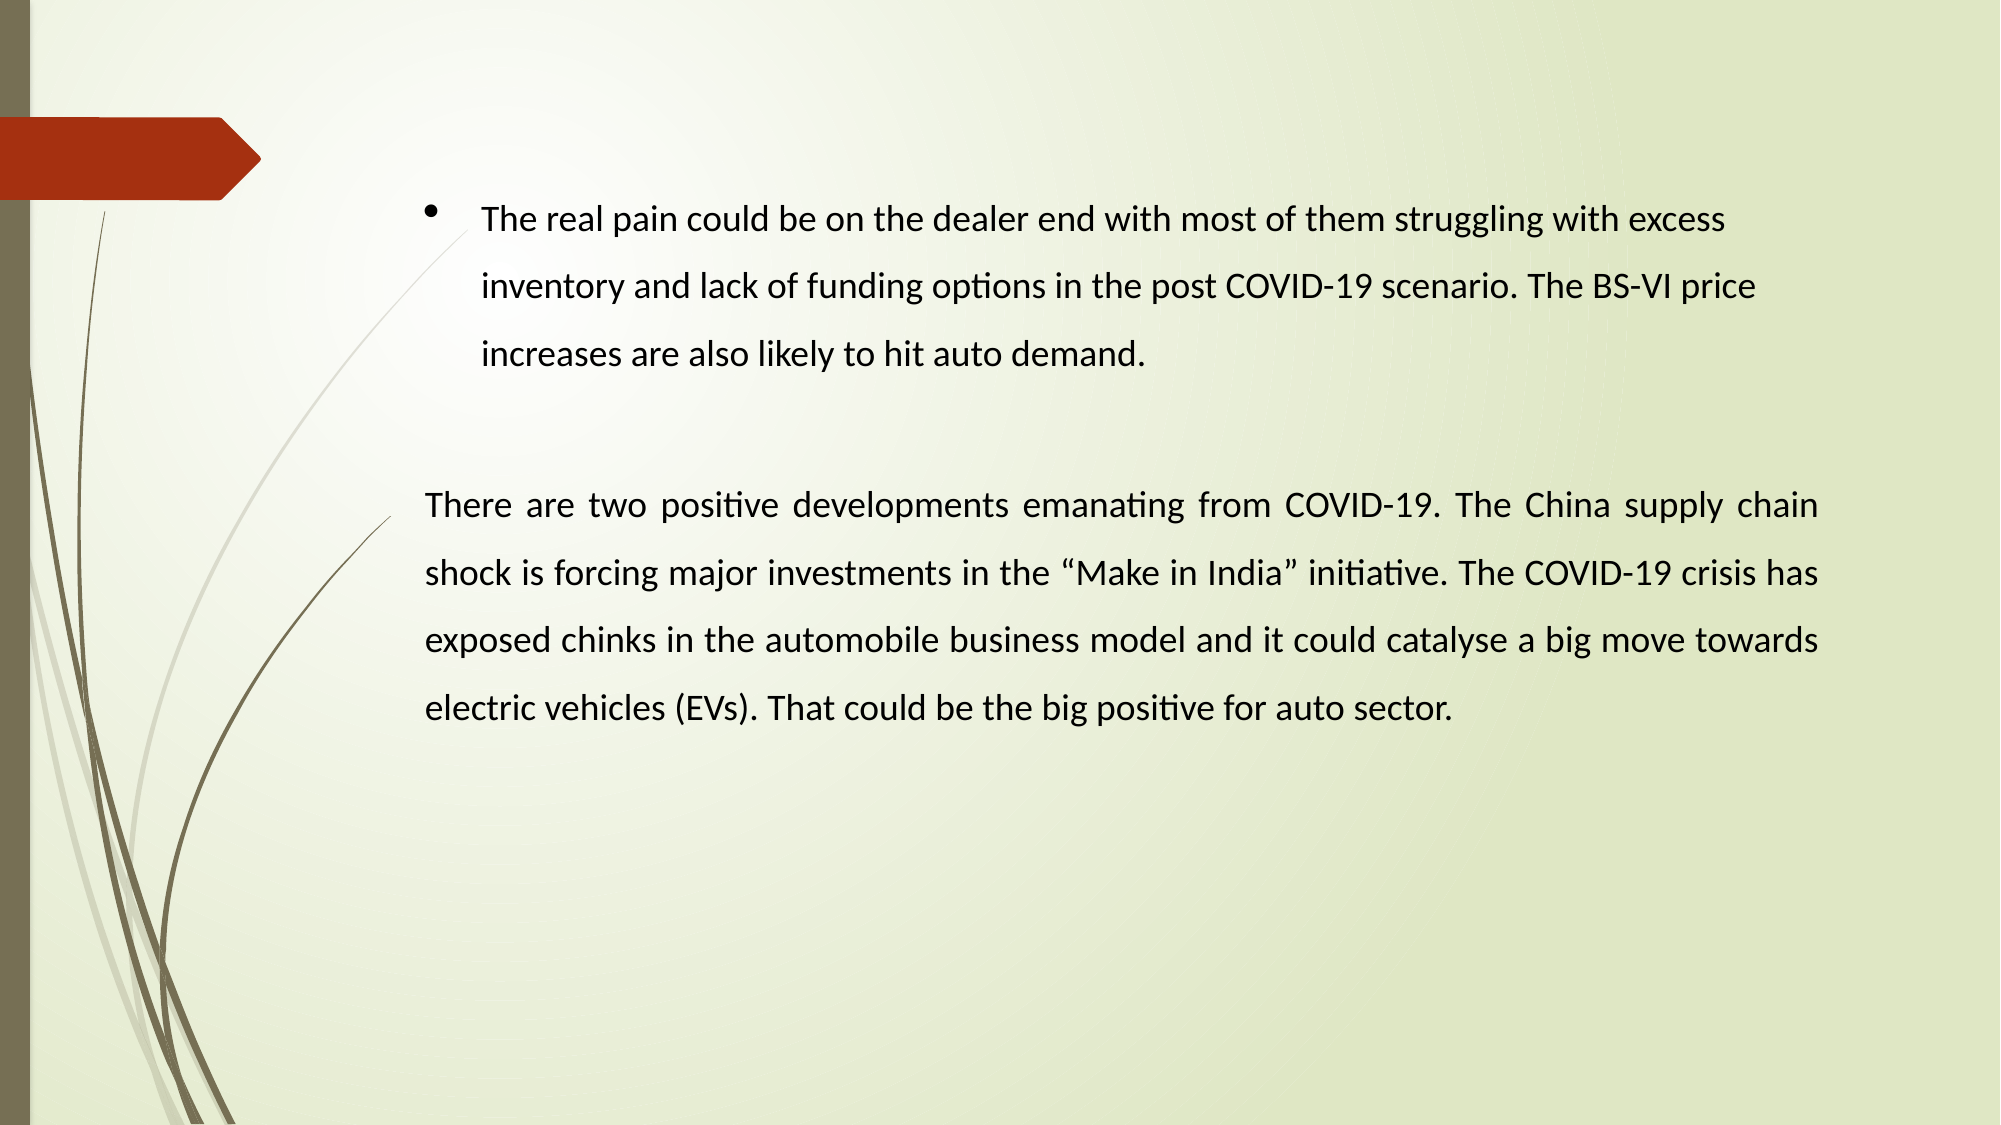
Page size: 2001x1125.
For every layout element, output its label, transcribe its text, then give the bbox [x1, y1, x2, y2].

text_box The real pain could be on the dealer end with most of them struggling with excess inventory and lack of funding options in the post COVID-19 scenario. The BS-VI price increases are also likely to hit auto demand. There are two positive developments emanating from COVID-19. The China supply chain shock is forcing major investments in the “Make in India” initiative. The COVID-19 crisis has exposed chinks in the automobile business model and it could catalyse a big move towards electric vehicles (EVs). That could be the big positive for auto sector. [409, 163, 1835, 736]
